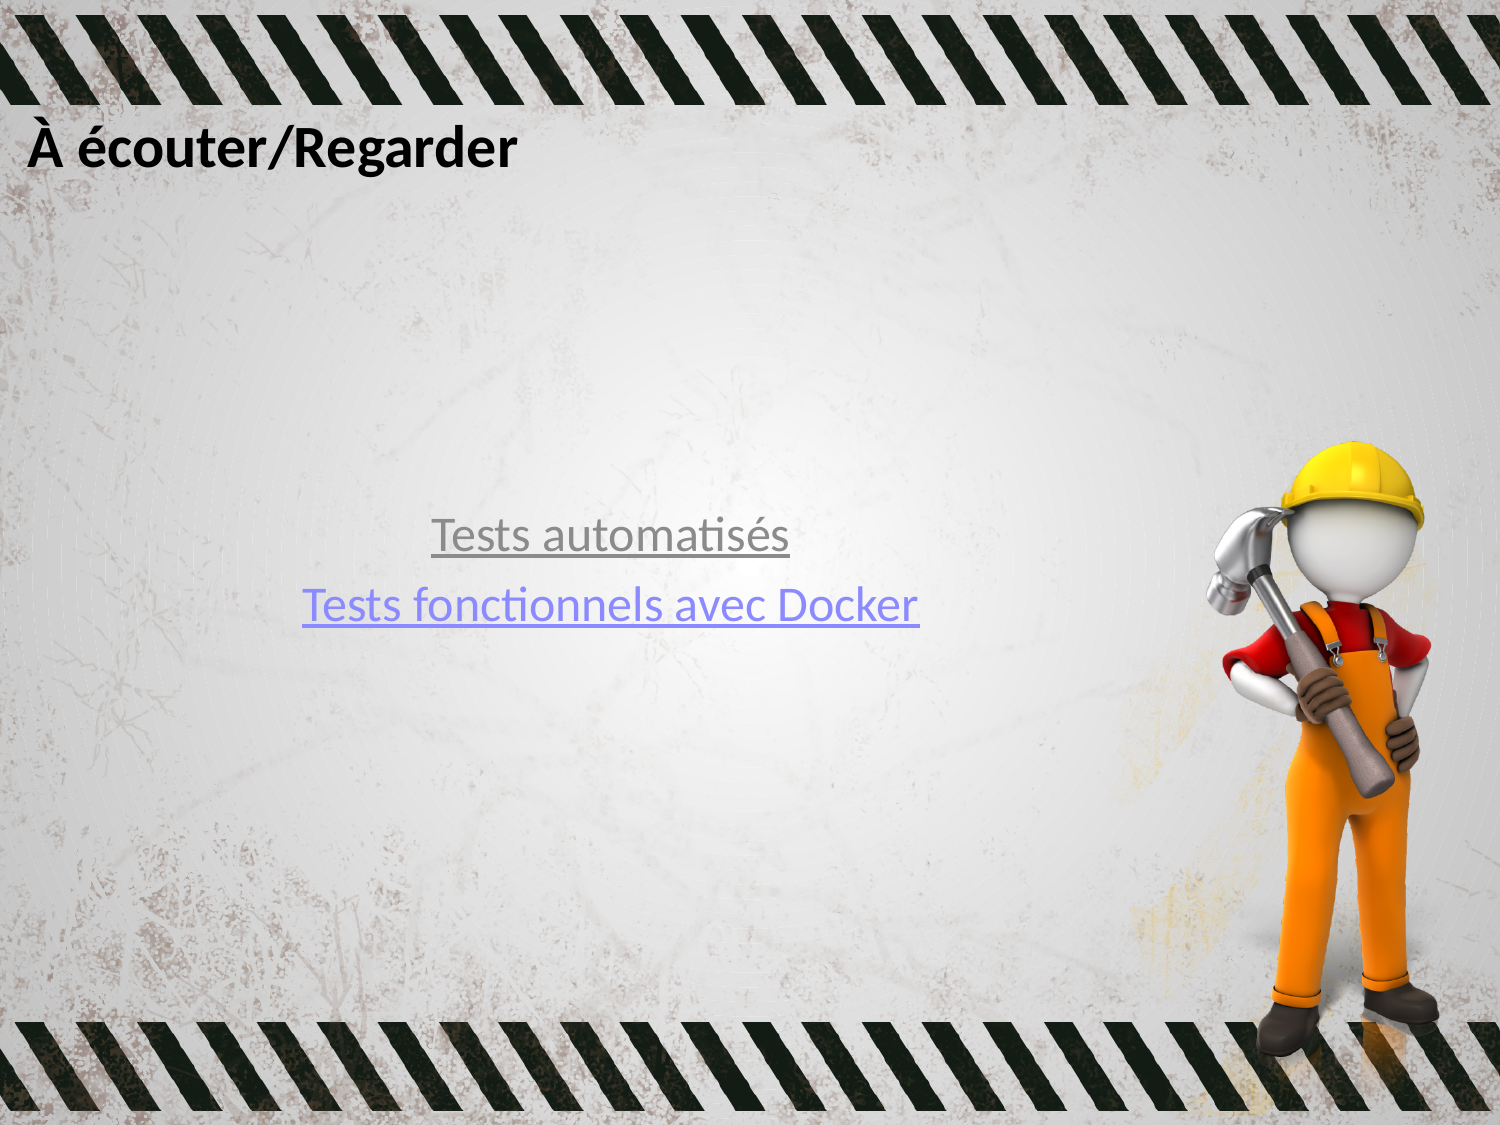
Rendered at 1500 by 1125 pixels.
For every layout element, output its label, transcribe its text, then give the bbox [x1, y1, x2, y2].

picture [0, 0, 1500, 1125]
subtitle Tests automatisés Tests fonctionnels avec Docker [17, 375, 1205, 663]
title À écouter/Regarder [12, 99, 1500, 188]
